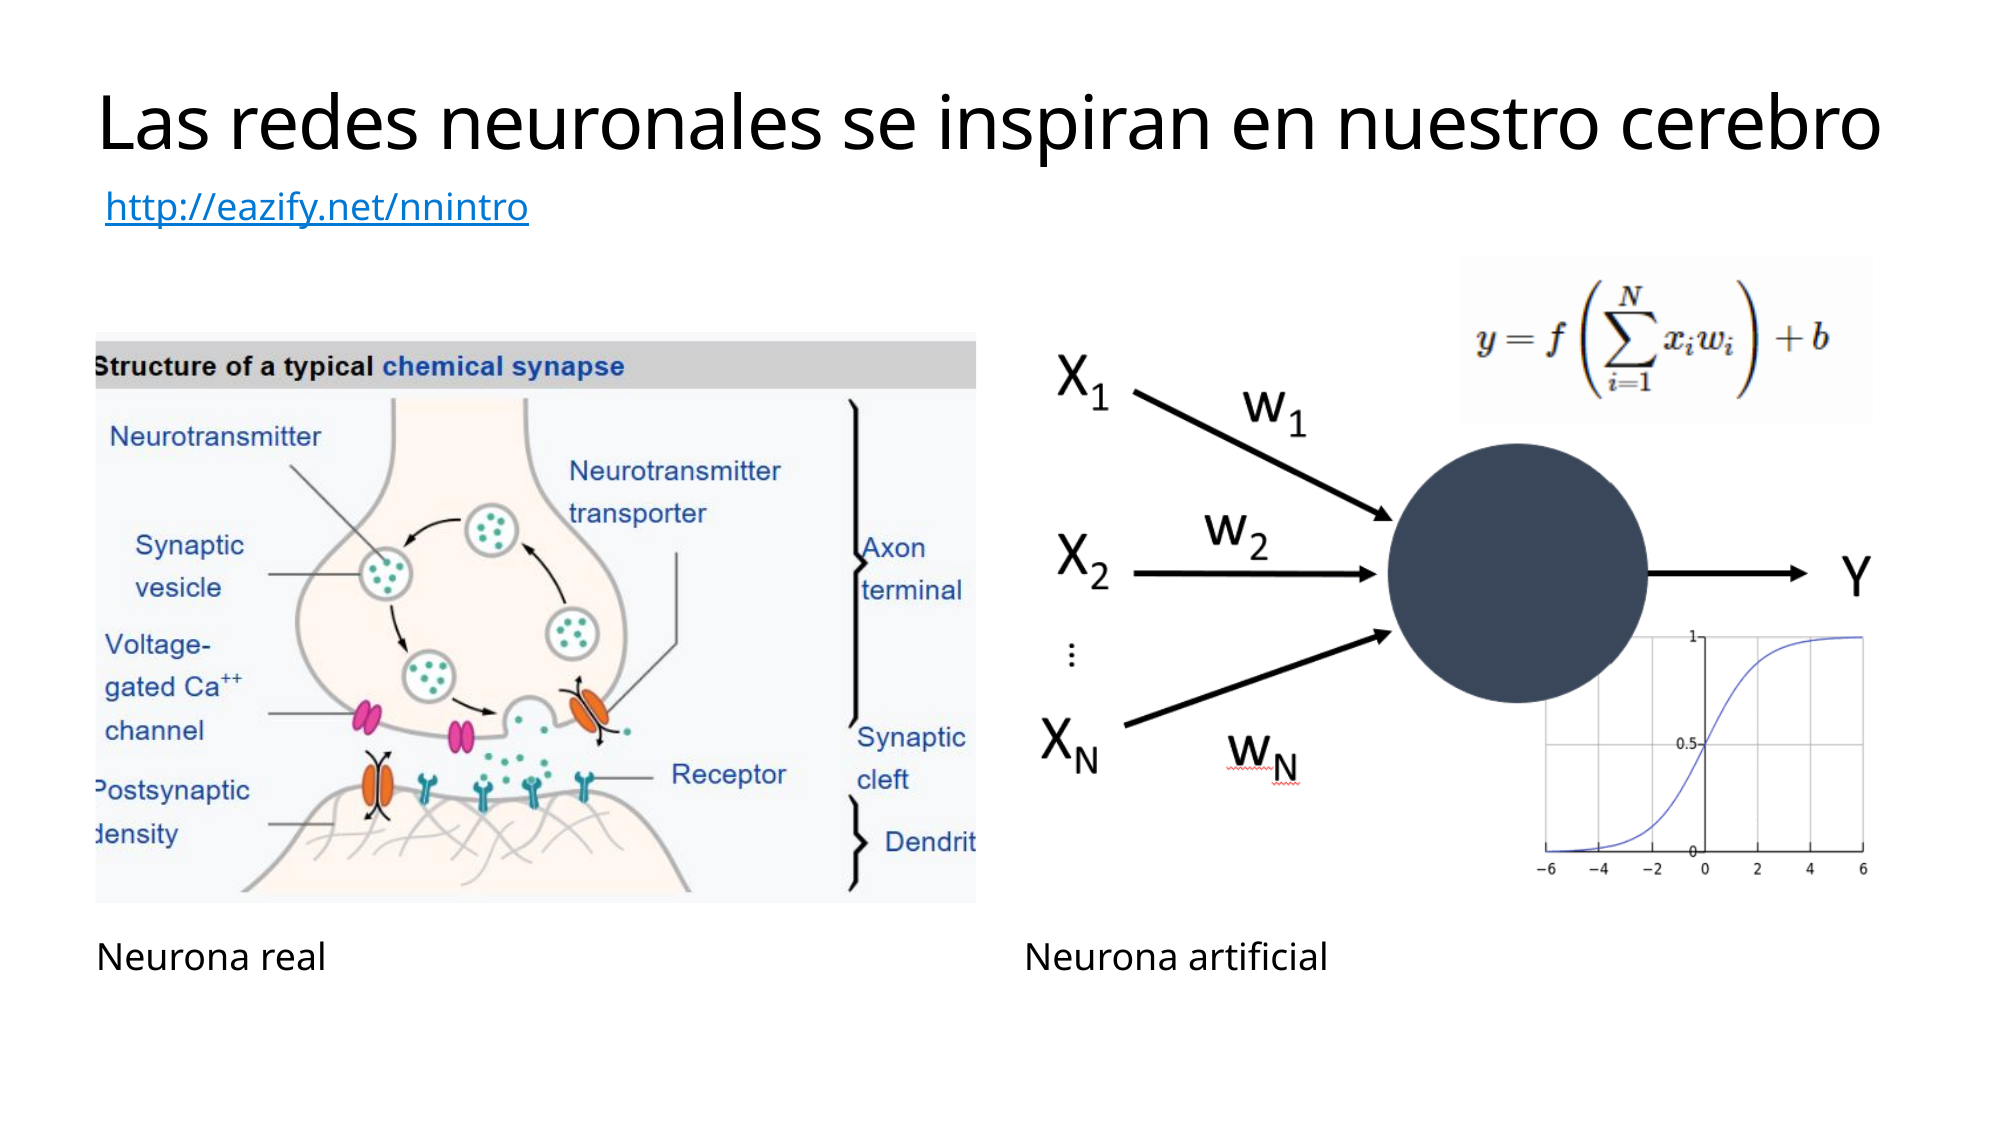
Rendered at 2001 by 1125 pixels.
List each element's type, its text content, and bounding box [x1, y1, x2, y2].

text_box http://eazify.net/nnintro [90, 175, 1200, 242]
list Neurona real [95, 933, 977, 979]
picture [1023, 255, 1905, 903]
picture [95, 331, 977, 903]
list Neurona artificial [1023, 933, 1905, 979]
title Las redes neuronales se inspiran en nuestro cerebro [96, 75, 1904, 166]
